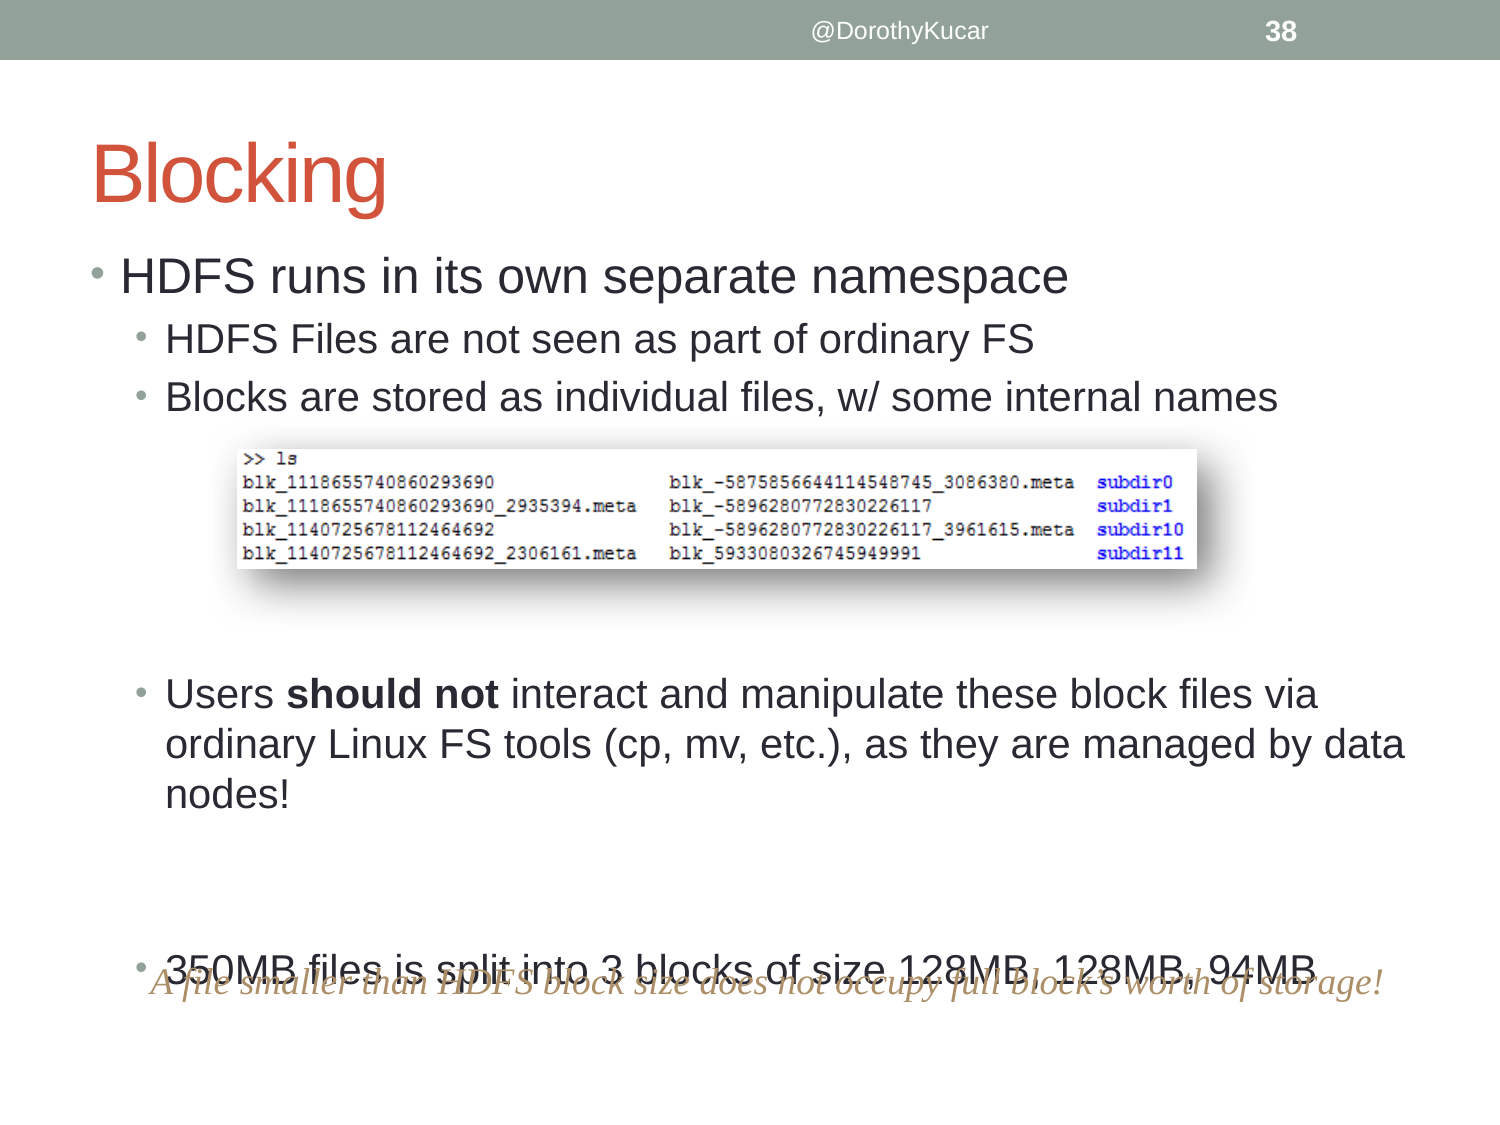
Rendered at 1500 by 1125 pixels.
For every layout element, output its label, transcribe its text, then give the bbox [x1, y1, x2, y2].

list HDFS runs in its own separate namespace HDFS Files are not seen as part of ordinary FS Blocks are stored as individual files, w/ some internal names Users should not interact and manipulate these block files via ordinary Linux FS tools (cp, mv, etc.), as they are managed by data nodes! 350MB files is split into 3 blocks of size 128MB, 128MB, 94MB [75, 235, 1475, 1123]
picture [237, 449, 1198, 569]
text_box A file smaller than HDFS block size does not occupy full block’s worth of storage! [135, 949, 1401, 1010]
footer @DorothyKucar [562, 3, 1238, 57]
title Blocking [75, 87, 1425, 235]
slide_number 38 [1250, 3, 1425, 57]
